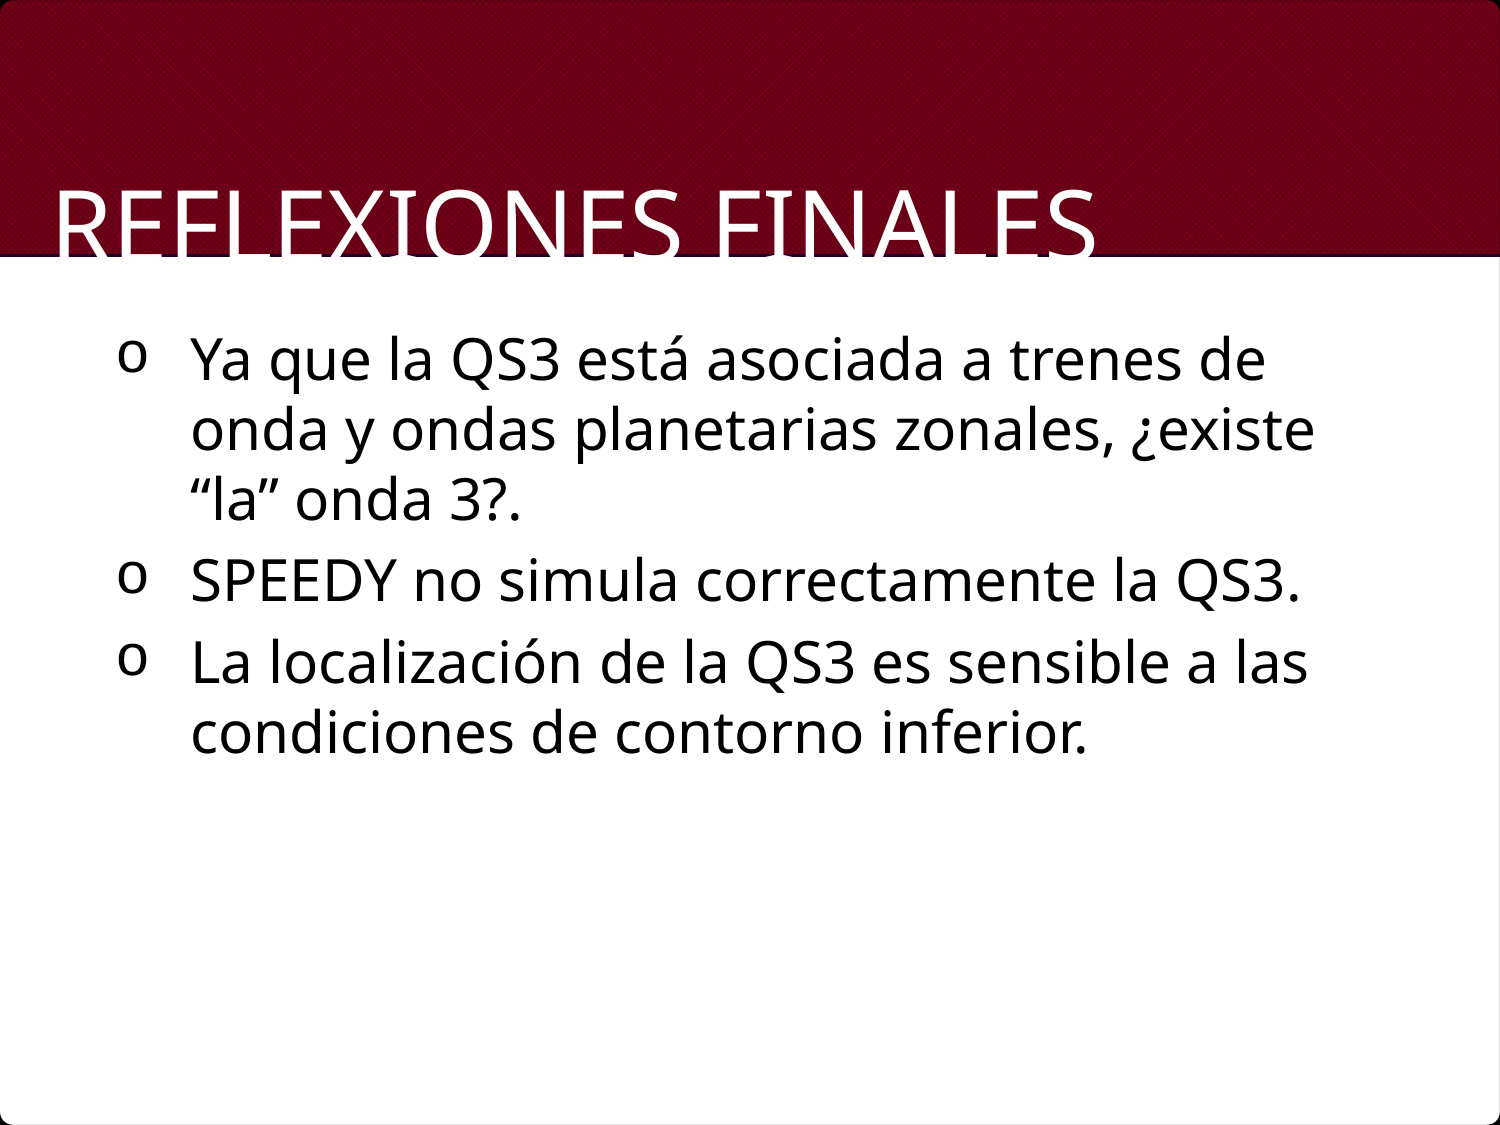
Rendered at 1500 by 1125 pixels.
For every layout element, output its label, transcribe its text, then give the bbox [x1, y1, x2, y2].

list Reflexiones finales [35, 122, 1465, 323]
list Ya que la QS3 está asociada a trenes de onda y ondas planetarias zonales, ¿existe “la” onda 3?. SPEEDY no simula correctamente la QS3. La localización de la QS3 es sensible a las condiciones de contorno inferior. [100, 314, 1412, 965]
